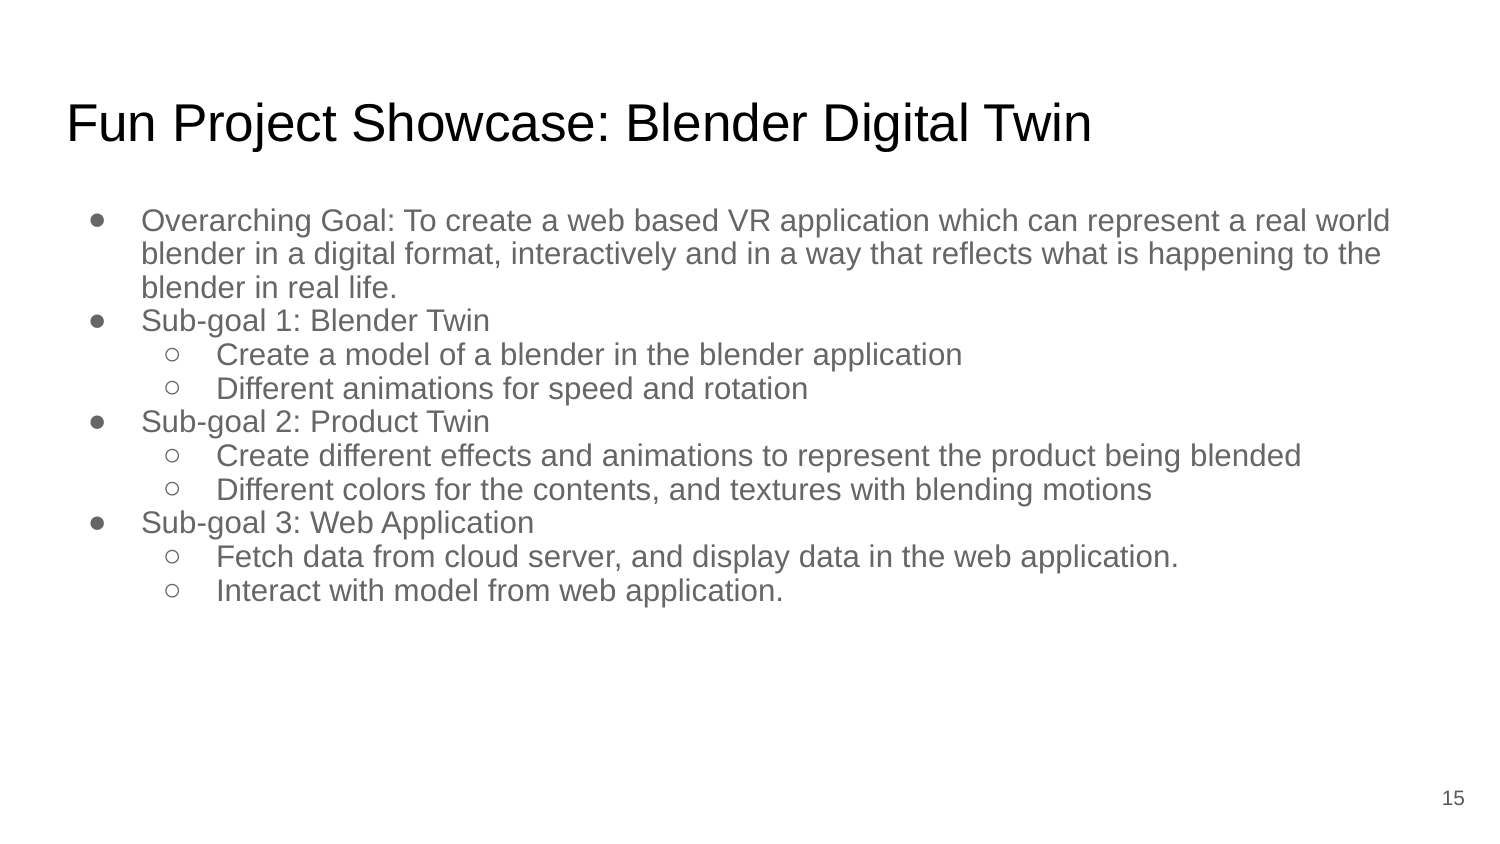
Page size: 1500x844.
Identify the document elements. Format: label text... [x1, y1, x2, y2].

list Overarching Goal: To create a web based VR application which can represent a real world blender in a digital format, interactively and in a way that reflects what is happening to the blender in real life. Sub-goal 1: Blender Twin Create a model of a blender in the blender application Different animations for speed and rotation Sub-goal 2: Product Twin Create different effects and animations to represent the product being blended Different colors for the contents, and textures with blending motions Sub-goal 3: Web Application Fetch data from cloud server, and display data in the web application. Interact with model from web application. [51, 189, 1449, 750]
title Fun Project Showcase: Blender Digital Twin [51, 72, 1449, 167]
slide_number 15 [1389, 764, 1480, 830]
